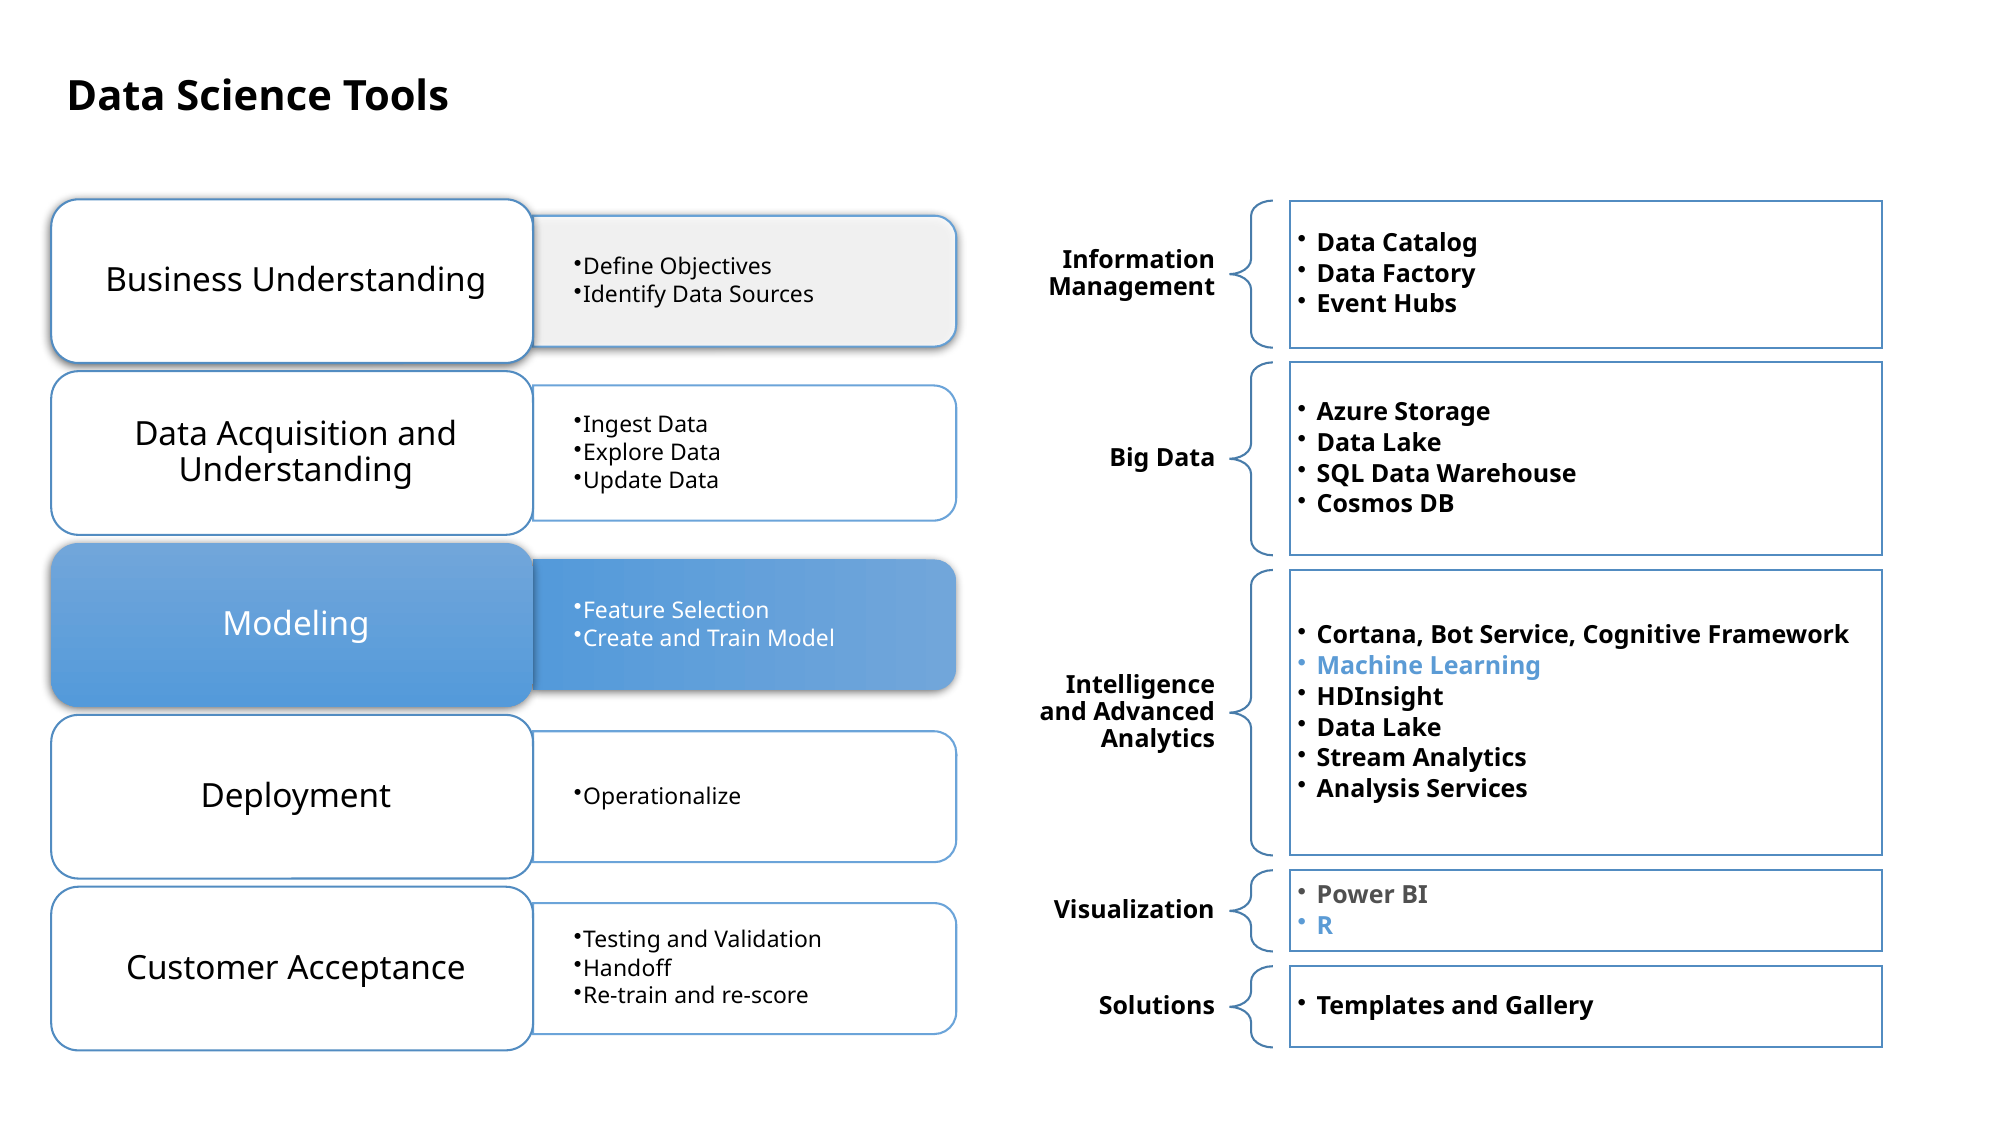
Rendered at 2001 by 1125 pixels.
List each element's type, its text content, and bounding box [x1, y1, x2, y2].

title Data Science Tools [51, 59, 1949, 129]
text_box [1011, 197, 1883, 1051]
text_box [51, 198, 957, 1051]
